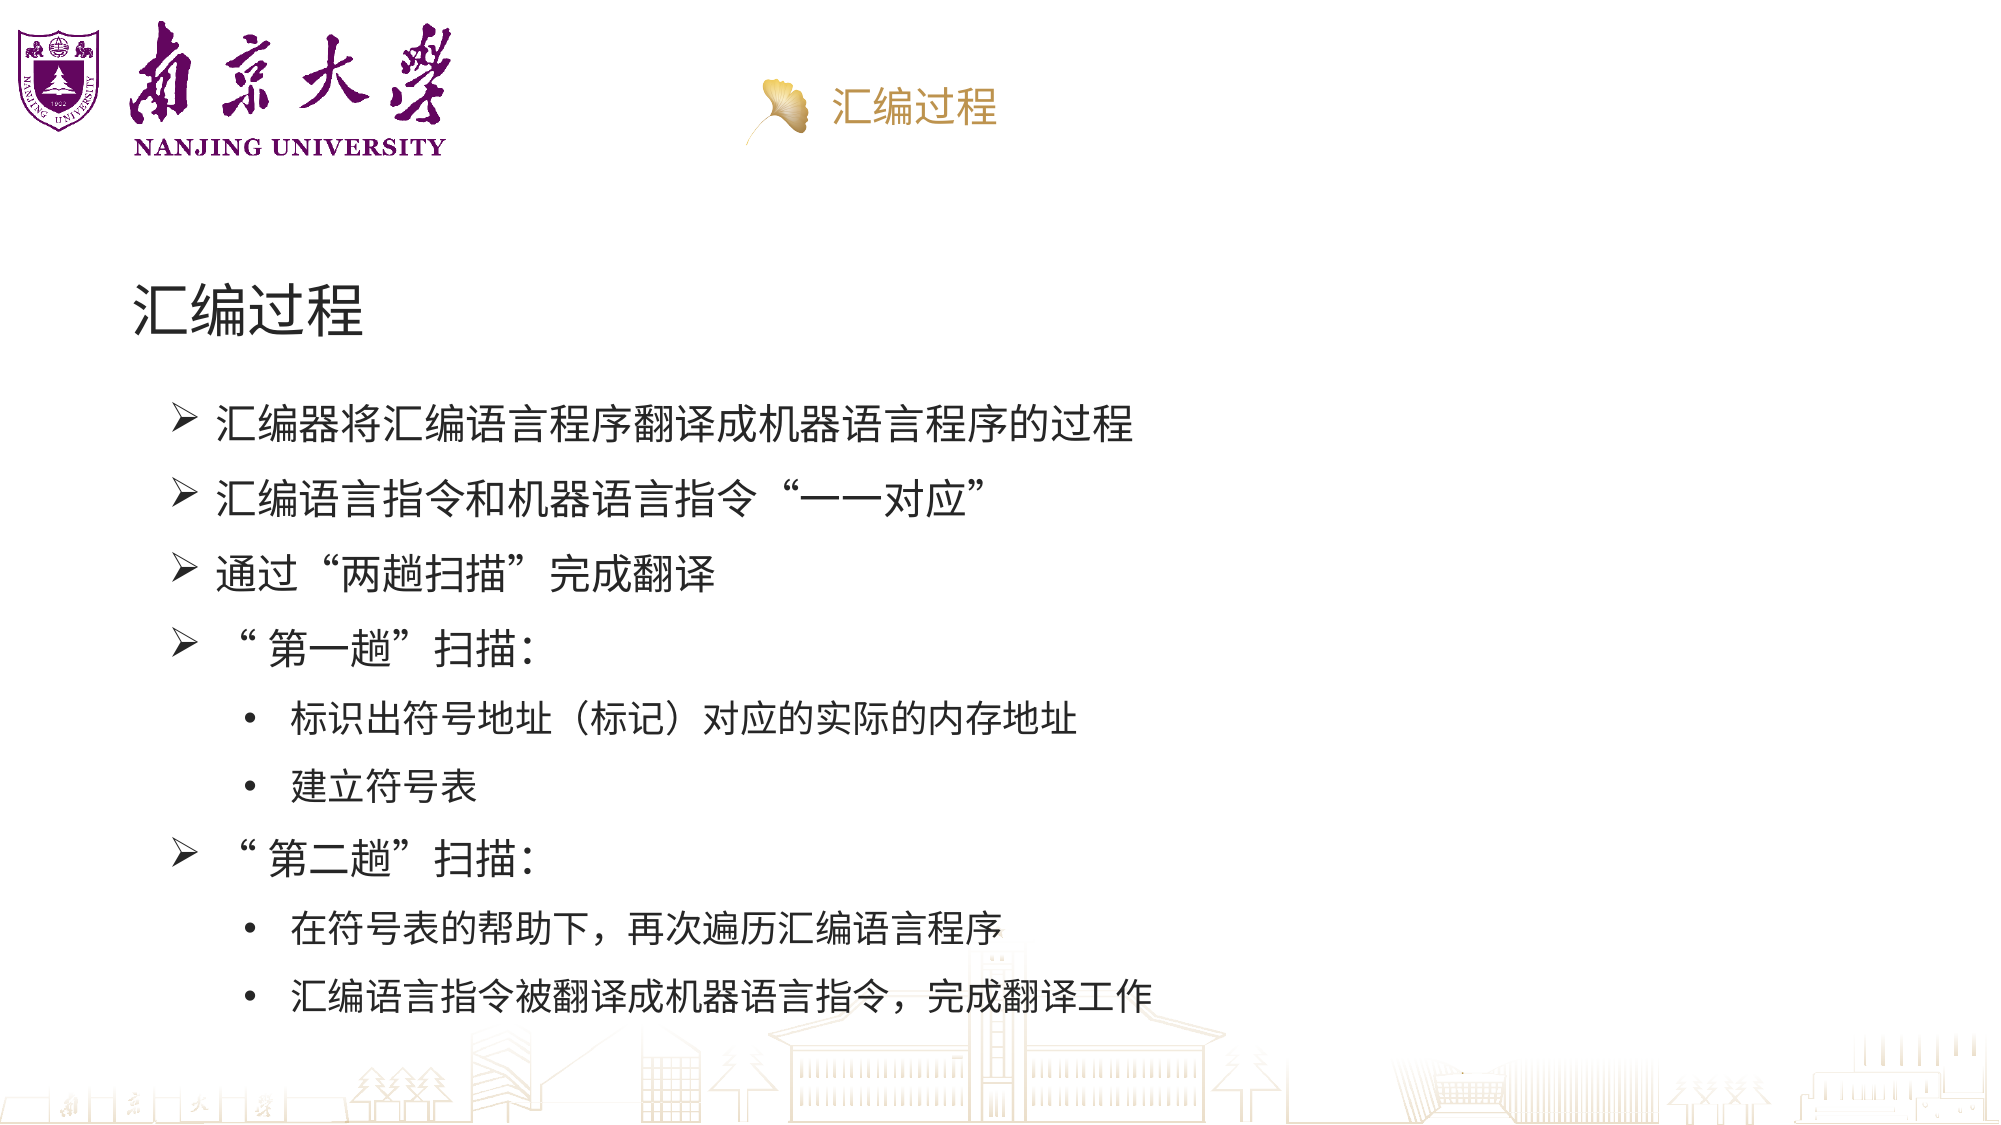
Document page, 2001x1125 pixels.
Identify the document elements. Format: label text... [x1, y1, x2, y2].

text_box 汇编过程 [816, 73, 1226, 139]
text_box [116, 249, 1843, 1099]
picture [731, 64, 830, 169]
picture [18, 21, 451, 160]
